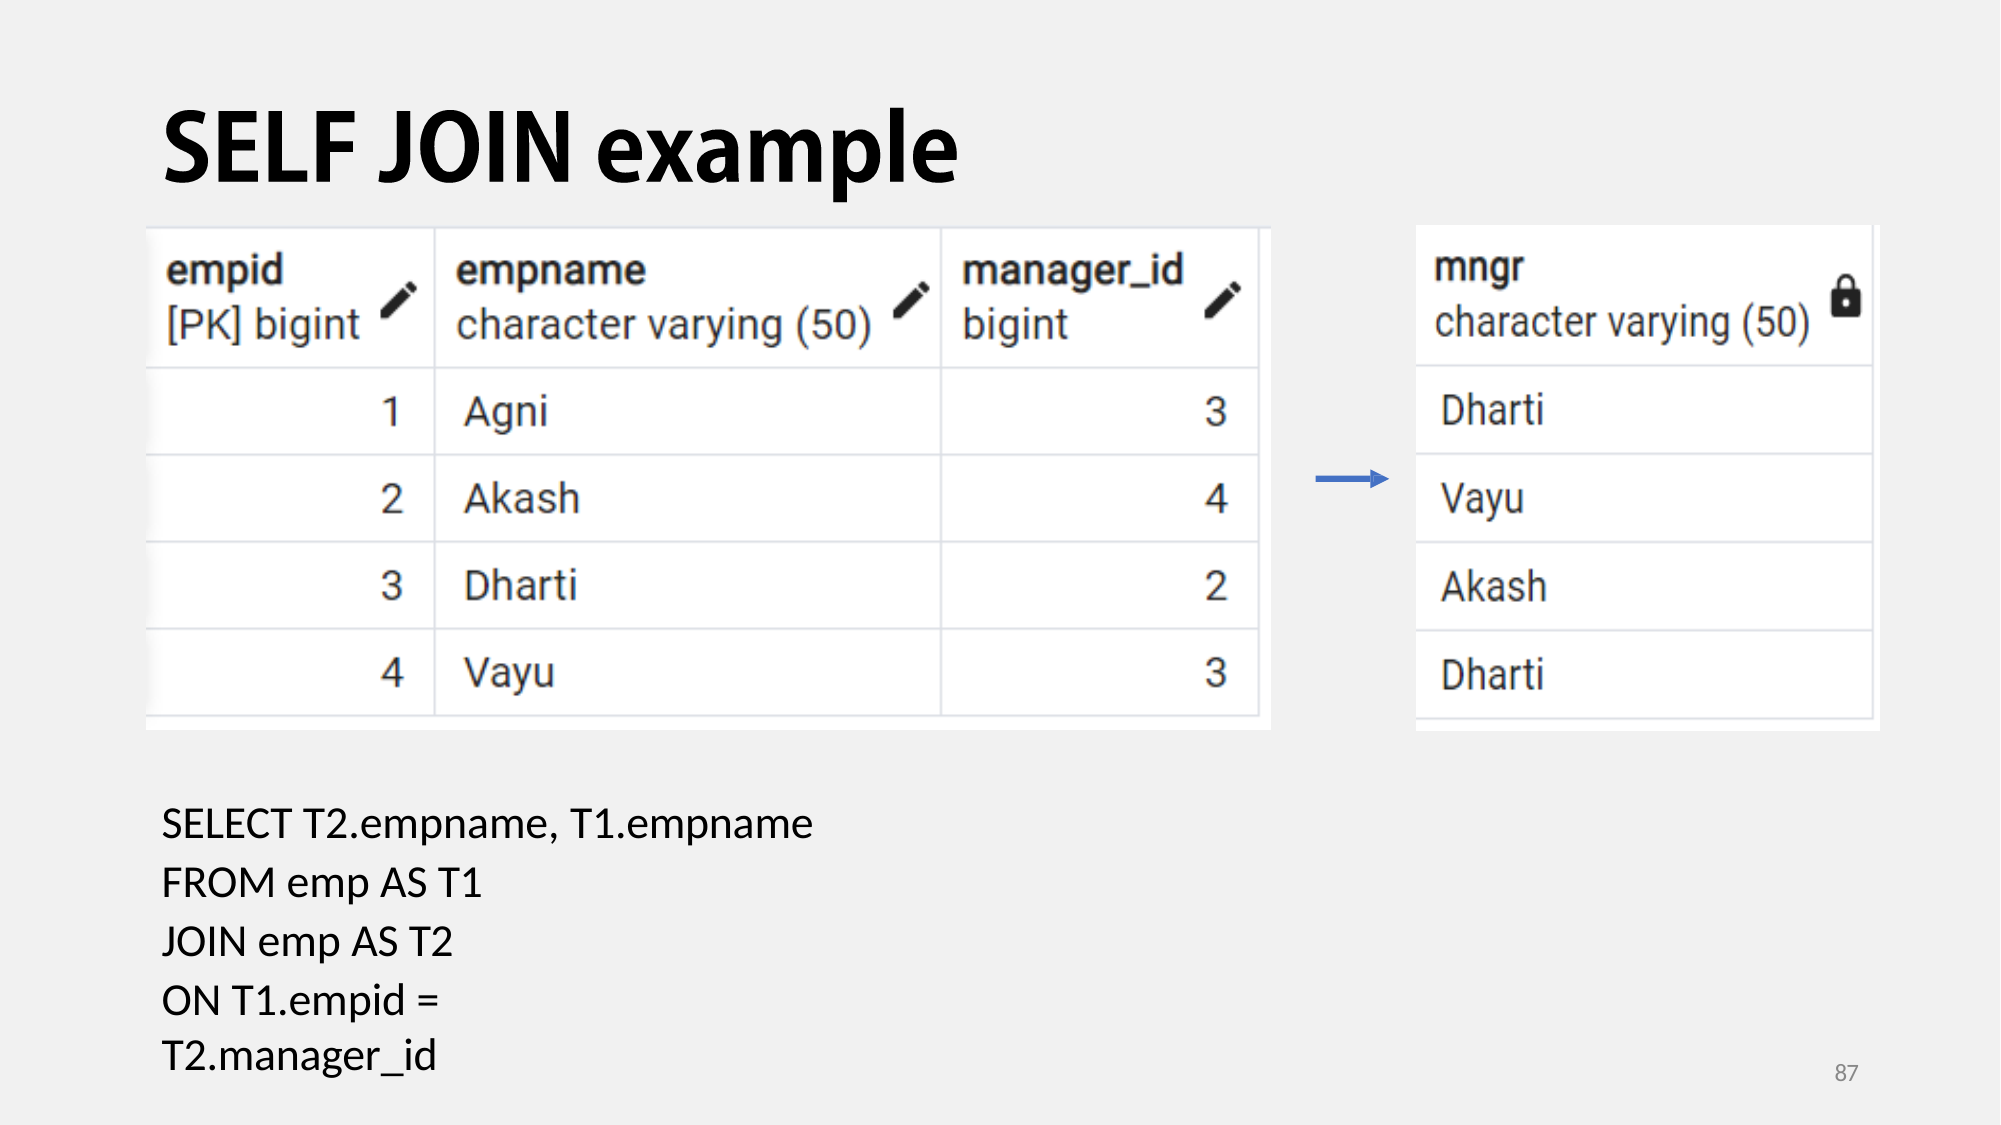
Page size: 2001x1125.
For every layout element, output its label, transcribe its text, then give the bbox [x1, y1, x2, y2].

text_box SELECT T2.empname, T1.empname FROM emp AS T1 JOIN emp AS T2 ON T1.empid = T2.manager_id [159, 786, 820, 1080]
picture [161, 92, 1007, 209]
picture [146, 225, 1271, 730]
slide_number 87 [1802, 1060, 1863, 1100]
text_box [1315, 469, 1390, 489]
picture [1415, 225, 1880, 731]
